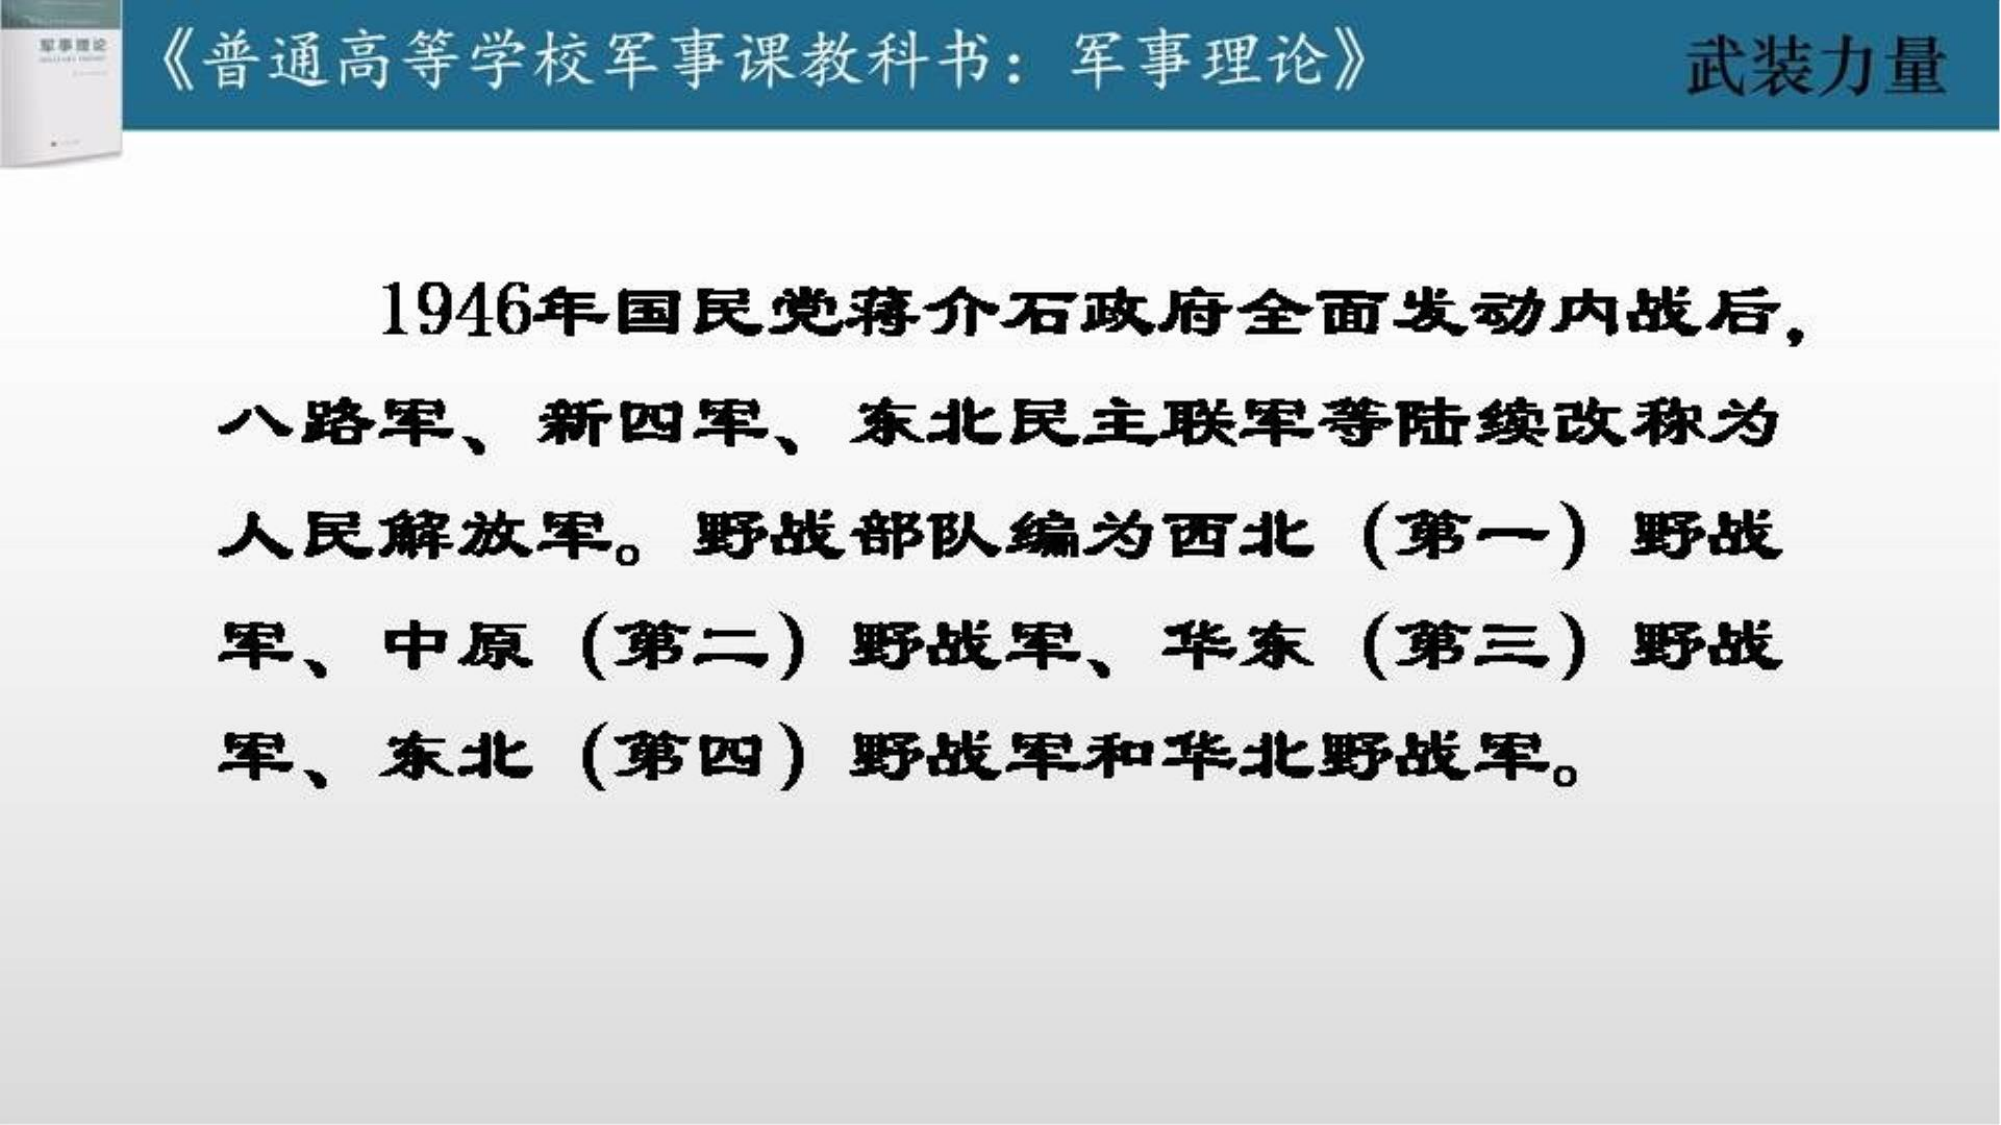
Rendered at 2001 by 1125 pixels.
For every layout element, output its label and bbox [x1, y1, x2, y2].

text_box [0, 0, 2000, 1125]
